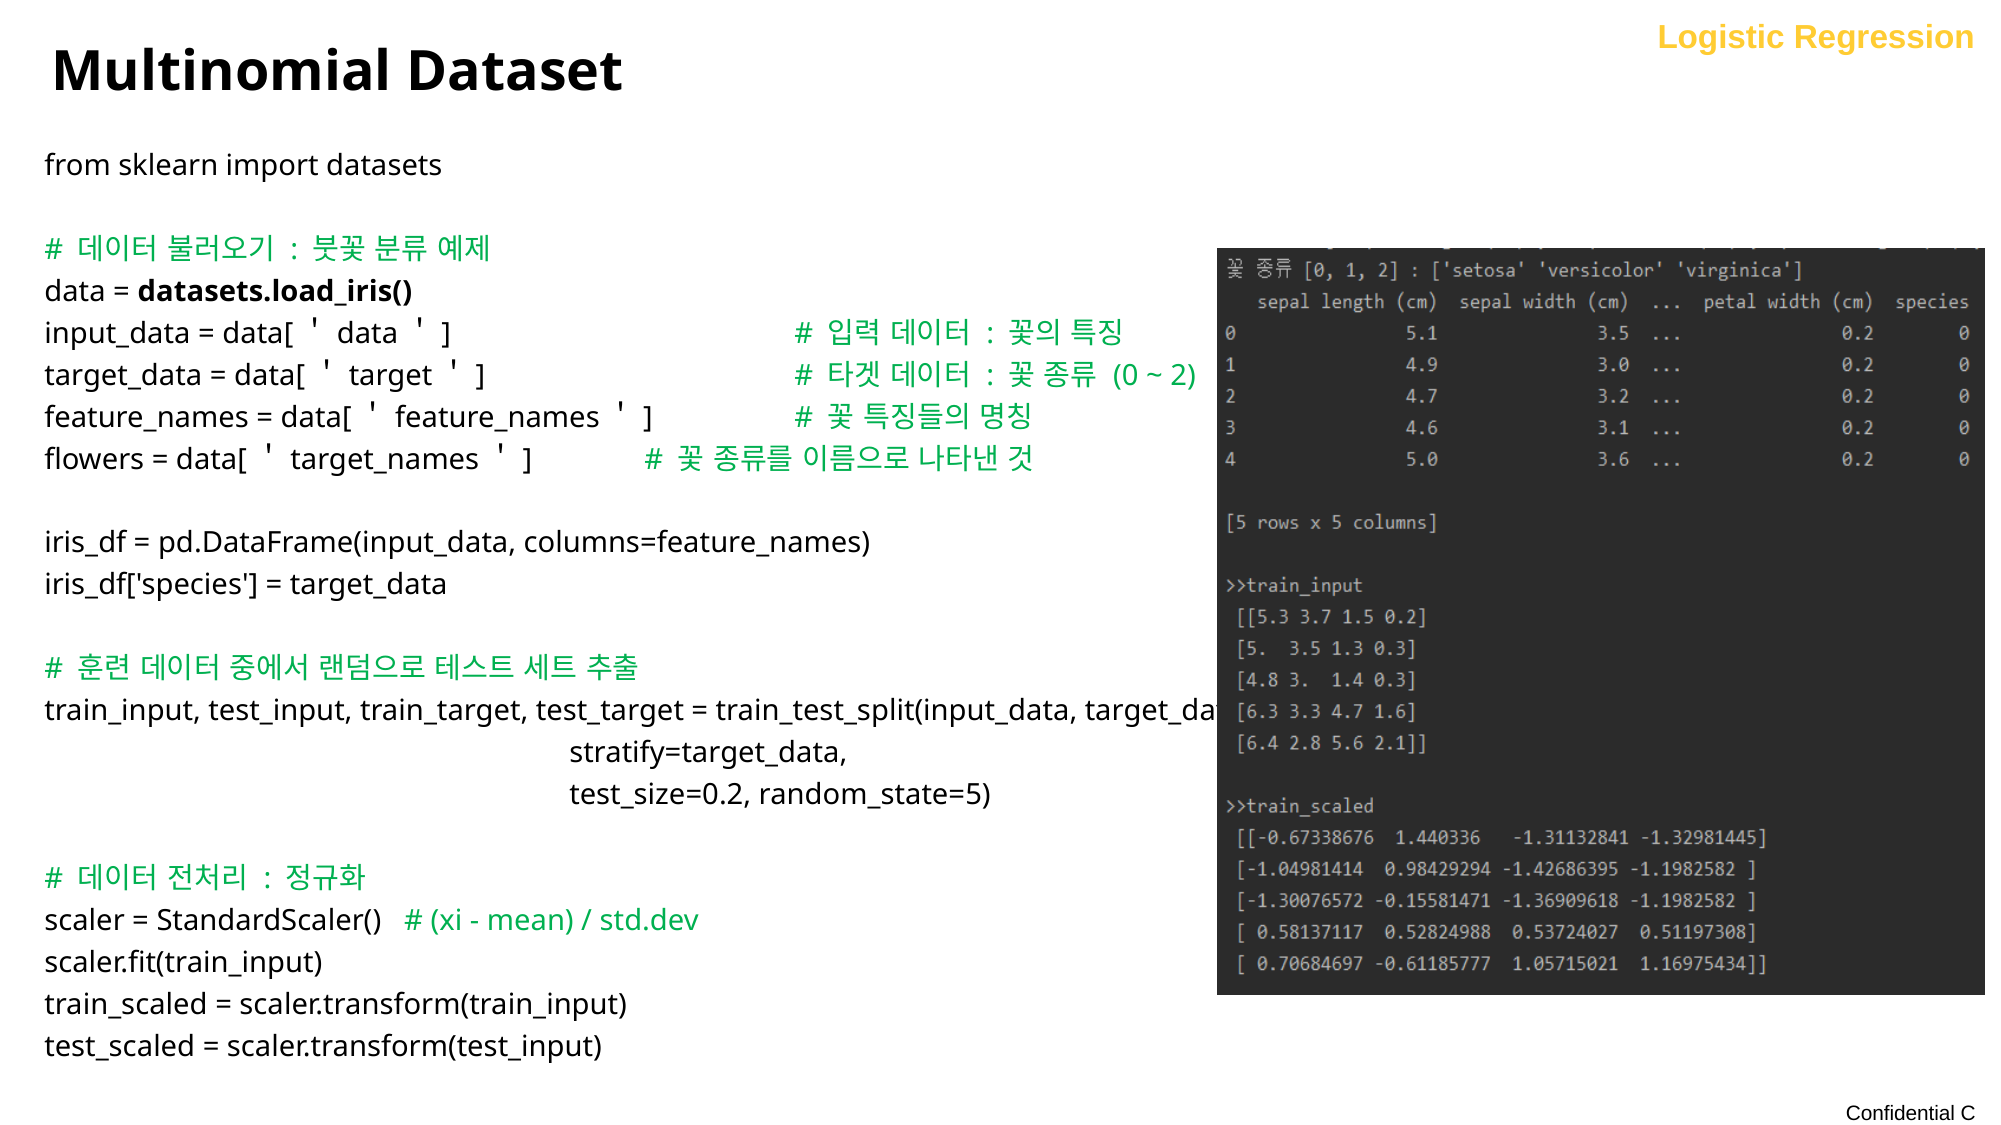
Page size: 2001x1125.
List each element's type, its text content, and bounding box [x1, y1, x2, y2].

picture [1217, 248, 1985, 995]
title Multinomial Dataset [51, 44, 1331, 101]
text_box from sklearn import datasets # 데이터 불러오기 : 붓꽃 분류 예제 data = datasets.load_iris() input_data = data[＇data＇] # 입력 데이터 : 꽃의 특징 target_data = data[＇target＇] # 타겟 데이터 : 꽃 종류 (0 ~ 2) feature_names = data[＇feature_names＇] # 꽃 특징들의 명칭 flowers = data[＇target_names＇] # 꽃 종류를 이름으로 나타낸 것 iris_df = pd.DataFrame(input_data, columns=feature_names) iris_df['species'] = target_data # 훈련 데이터 중에서 랜덤으로 테스트 세트 추출 train_input, test_input, train_target, test_target = train_test_split(input_data, target_data, stratify=target_data, test_size=0.2, random_state=5) # 데이터 전처리 : 정규화 scaler = StandardScaler() # (xi - mean) / std.dev scaler.fit(train_input) train_scaled = scaler.transform(train_input) test_scaled = scaler.transform(test_input) [44, 139, 1218, 1079]
list Logistic Regression [1424, 19, 1975, 55]
